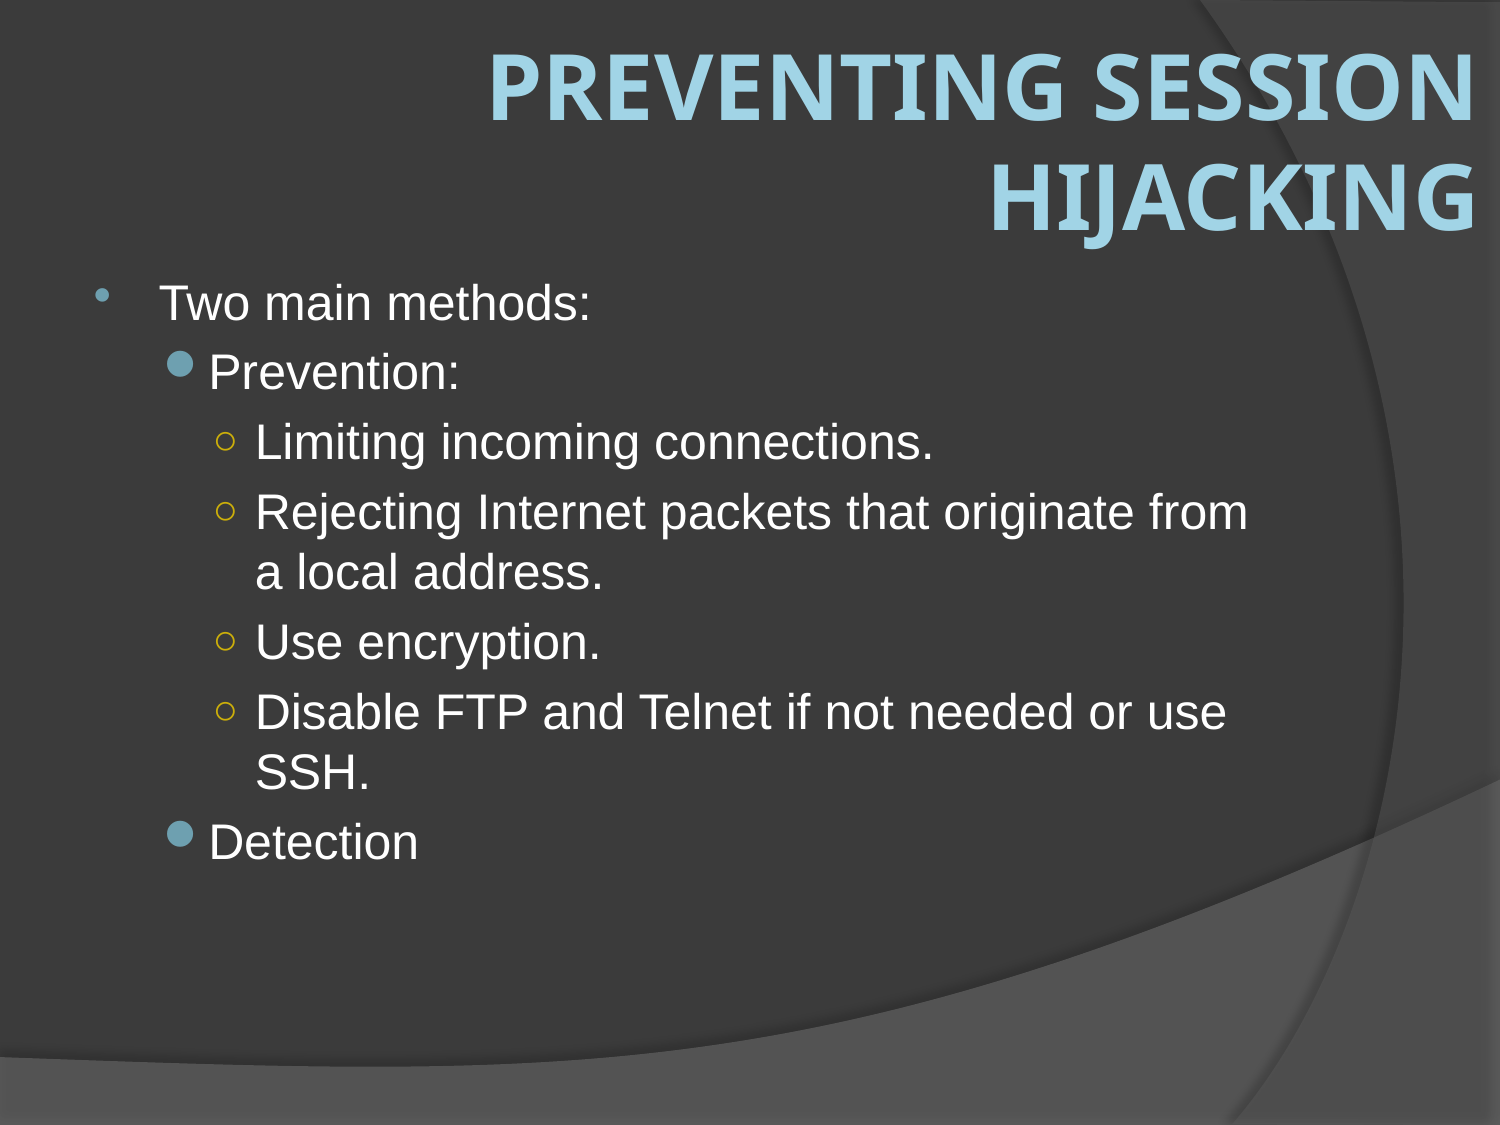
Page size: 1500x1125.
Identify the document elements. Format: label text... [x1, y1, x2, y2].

list Two main methods: Prevention: Limiting incoming connections. Rejecting Internet packets that originate from a local address. Use encryption. Disable FTP and Telnet if not needed or use SSH. Detection [75, 262, 1300, 1005]
title Preventing Session Hijacking [75, 45, 1488, 233]
